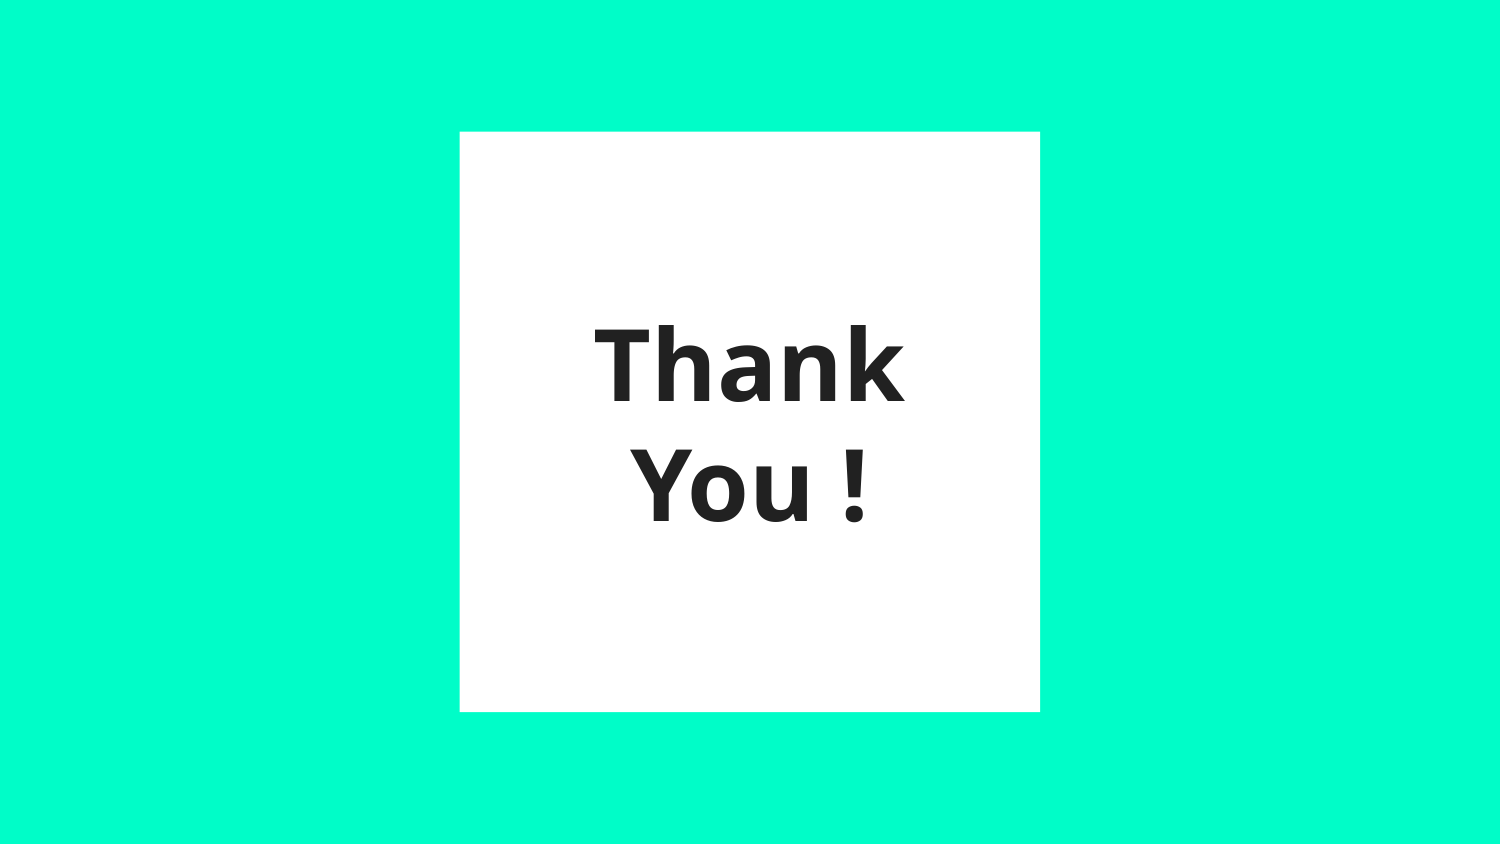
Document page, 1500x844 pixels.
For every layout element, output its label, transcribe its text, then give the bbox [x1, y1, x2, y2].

title Thank You ! [459, 131, 1041, 713]
